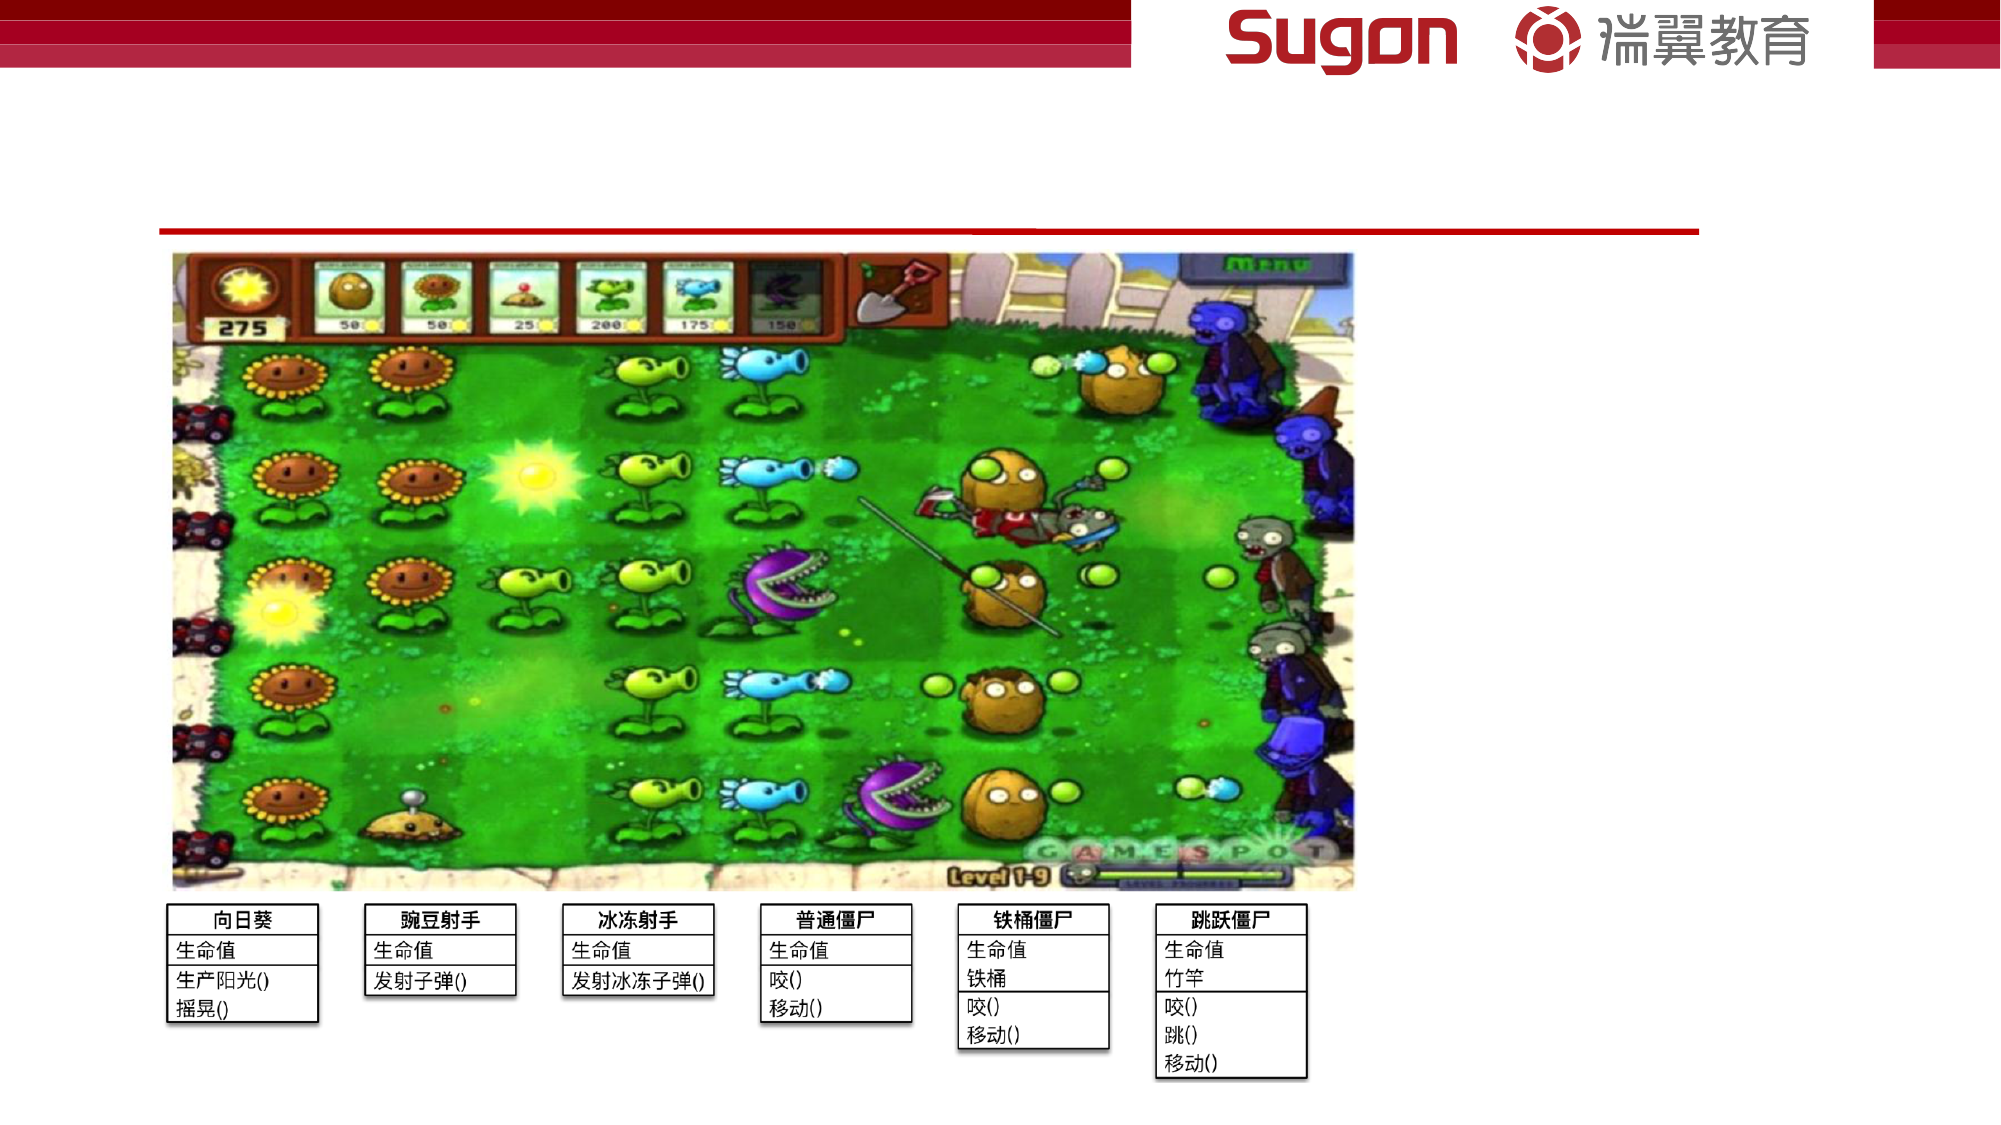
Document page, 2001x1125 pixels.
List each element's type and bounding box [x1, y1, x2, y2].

picture [1194, 0, 1484, 102]
picture [162, 245, 1362, 1083]
picture [1515, 6, 1809, 73]
